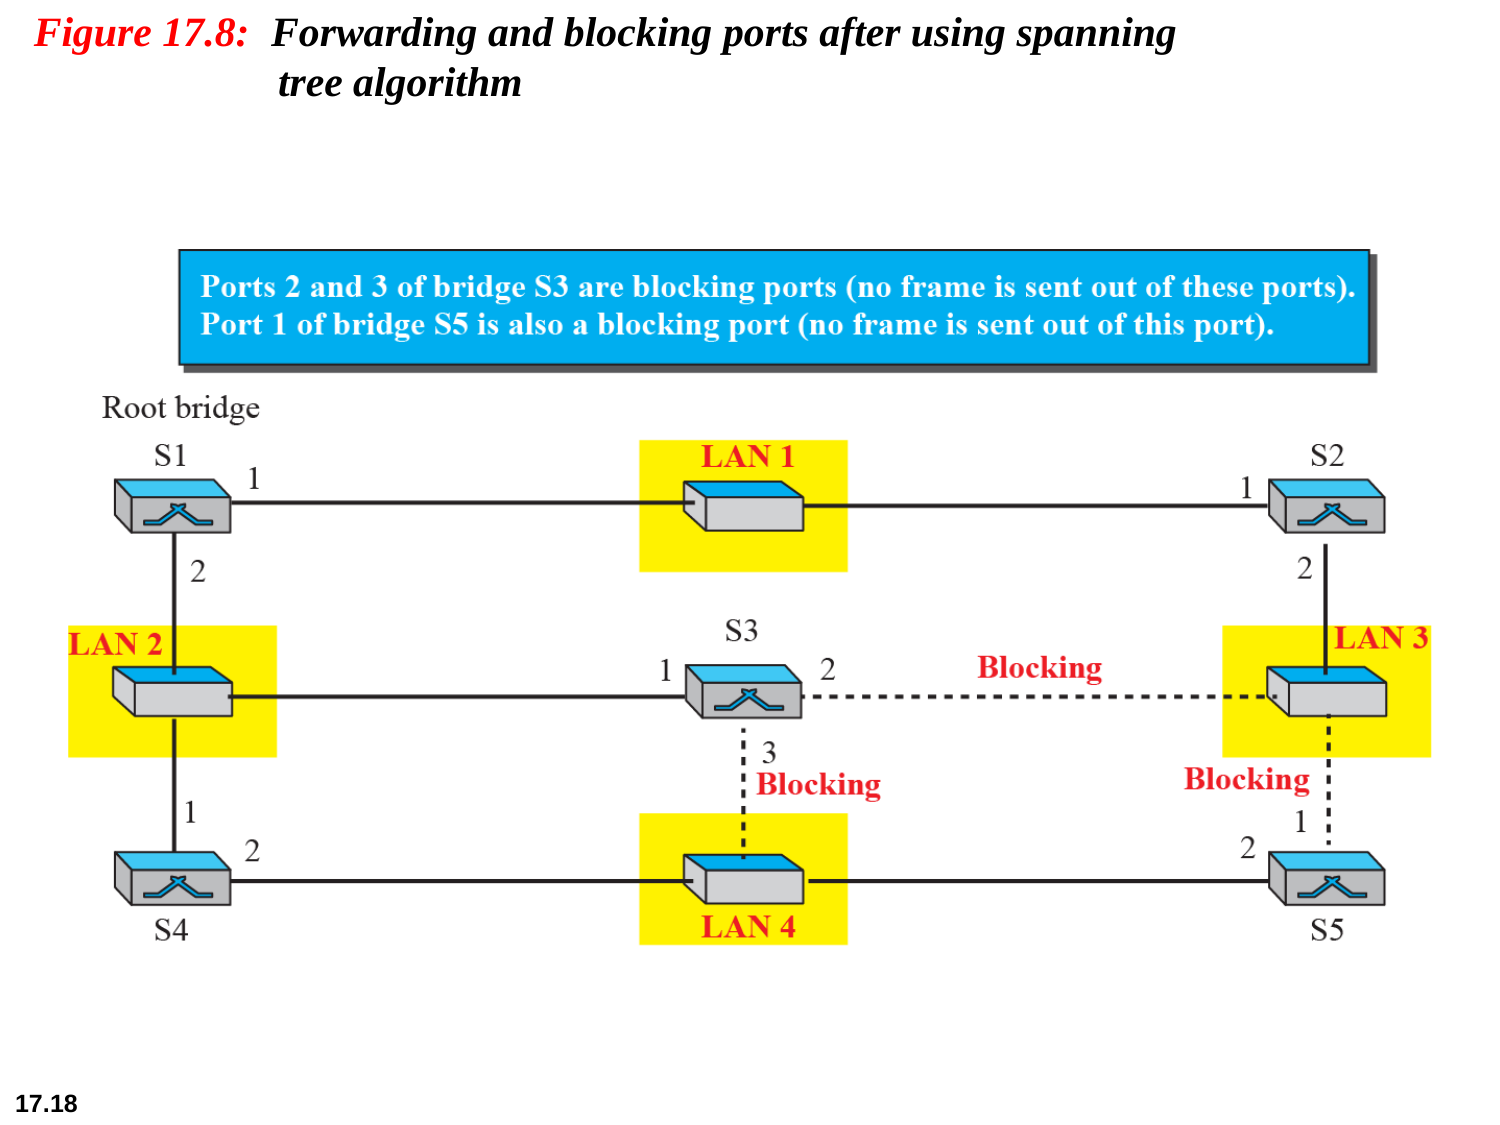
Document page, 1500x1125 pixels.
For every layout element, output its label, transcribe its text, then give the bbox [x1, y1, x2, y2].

text_box Figure 17.8: Forwarding and blocking ports after using spanning tree algorithm [18, 0, 1357, 113]
picture [68, 249, 1432, 951]
text_box 17.18 [0, 1049, 313, 1125]
